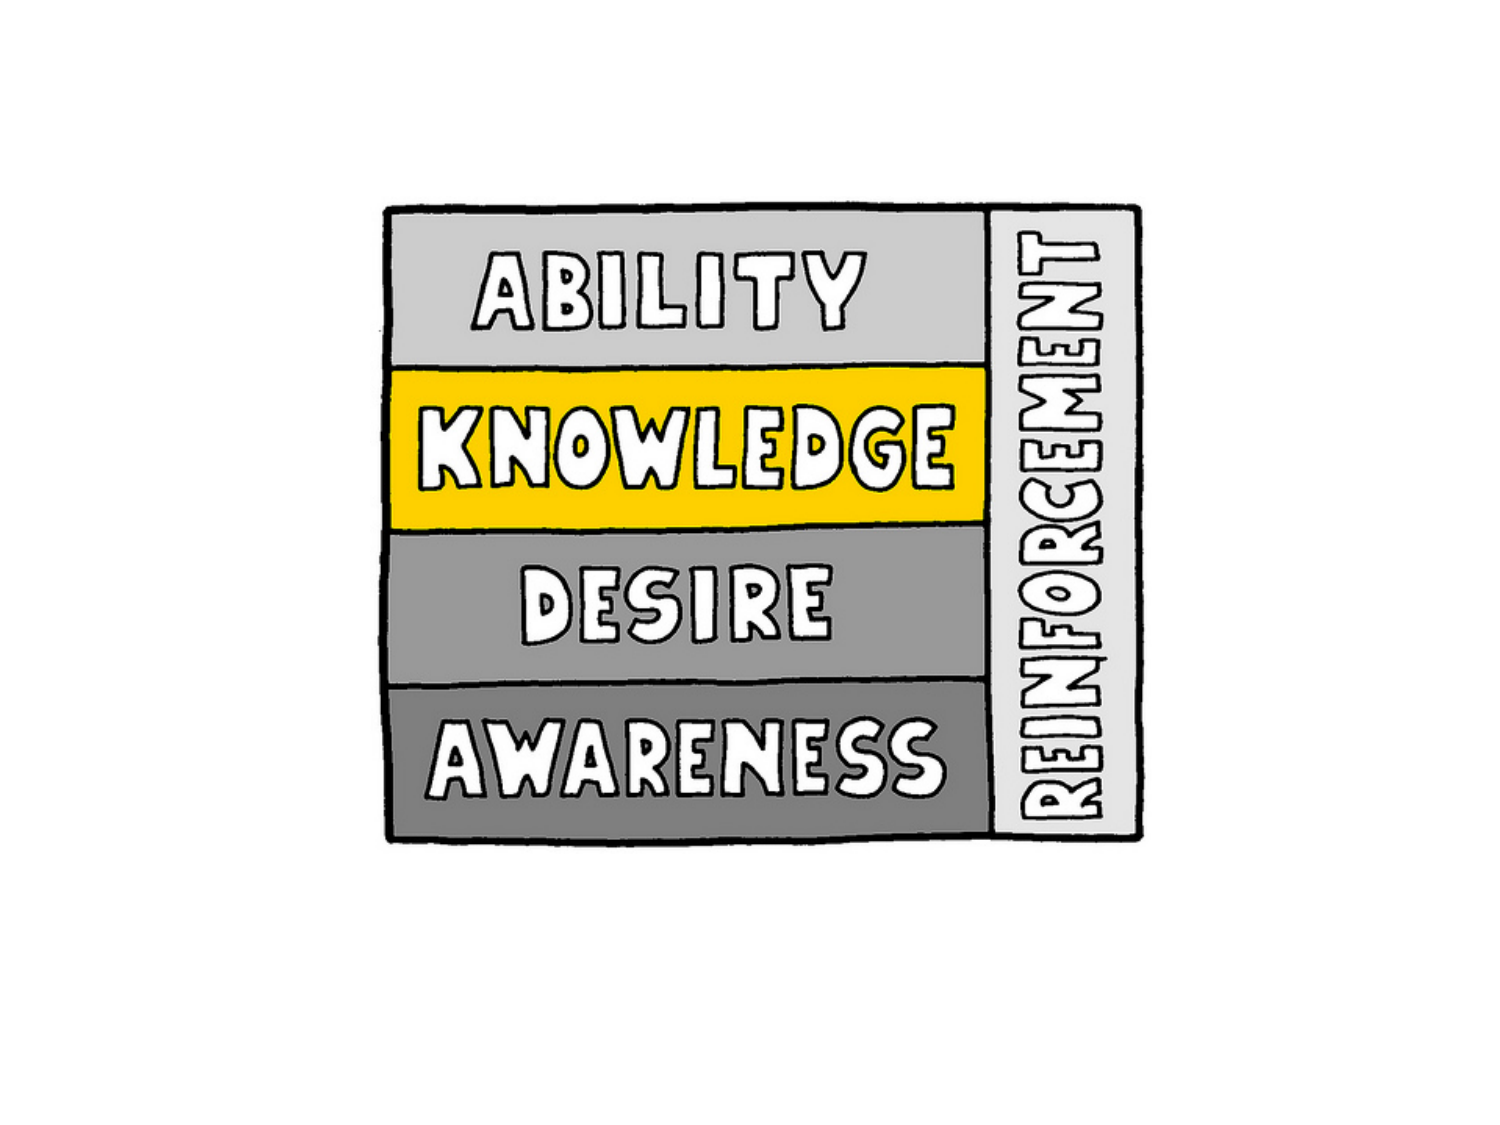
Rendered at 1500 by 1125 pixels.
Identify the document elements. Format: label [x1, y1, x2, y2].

picture [370, 196, 1152, 855]
